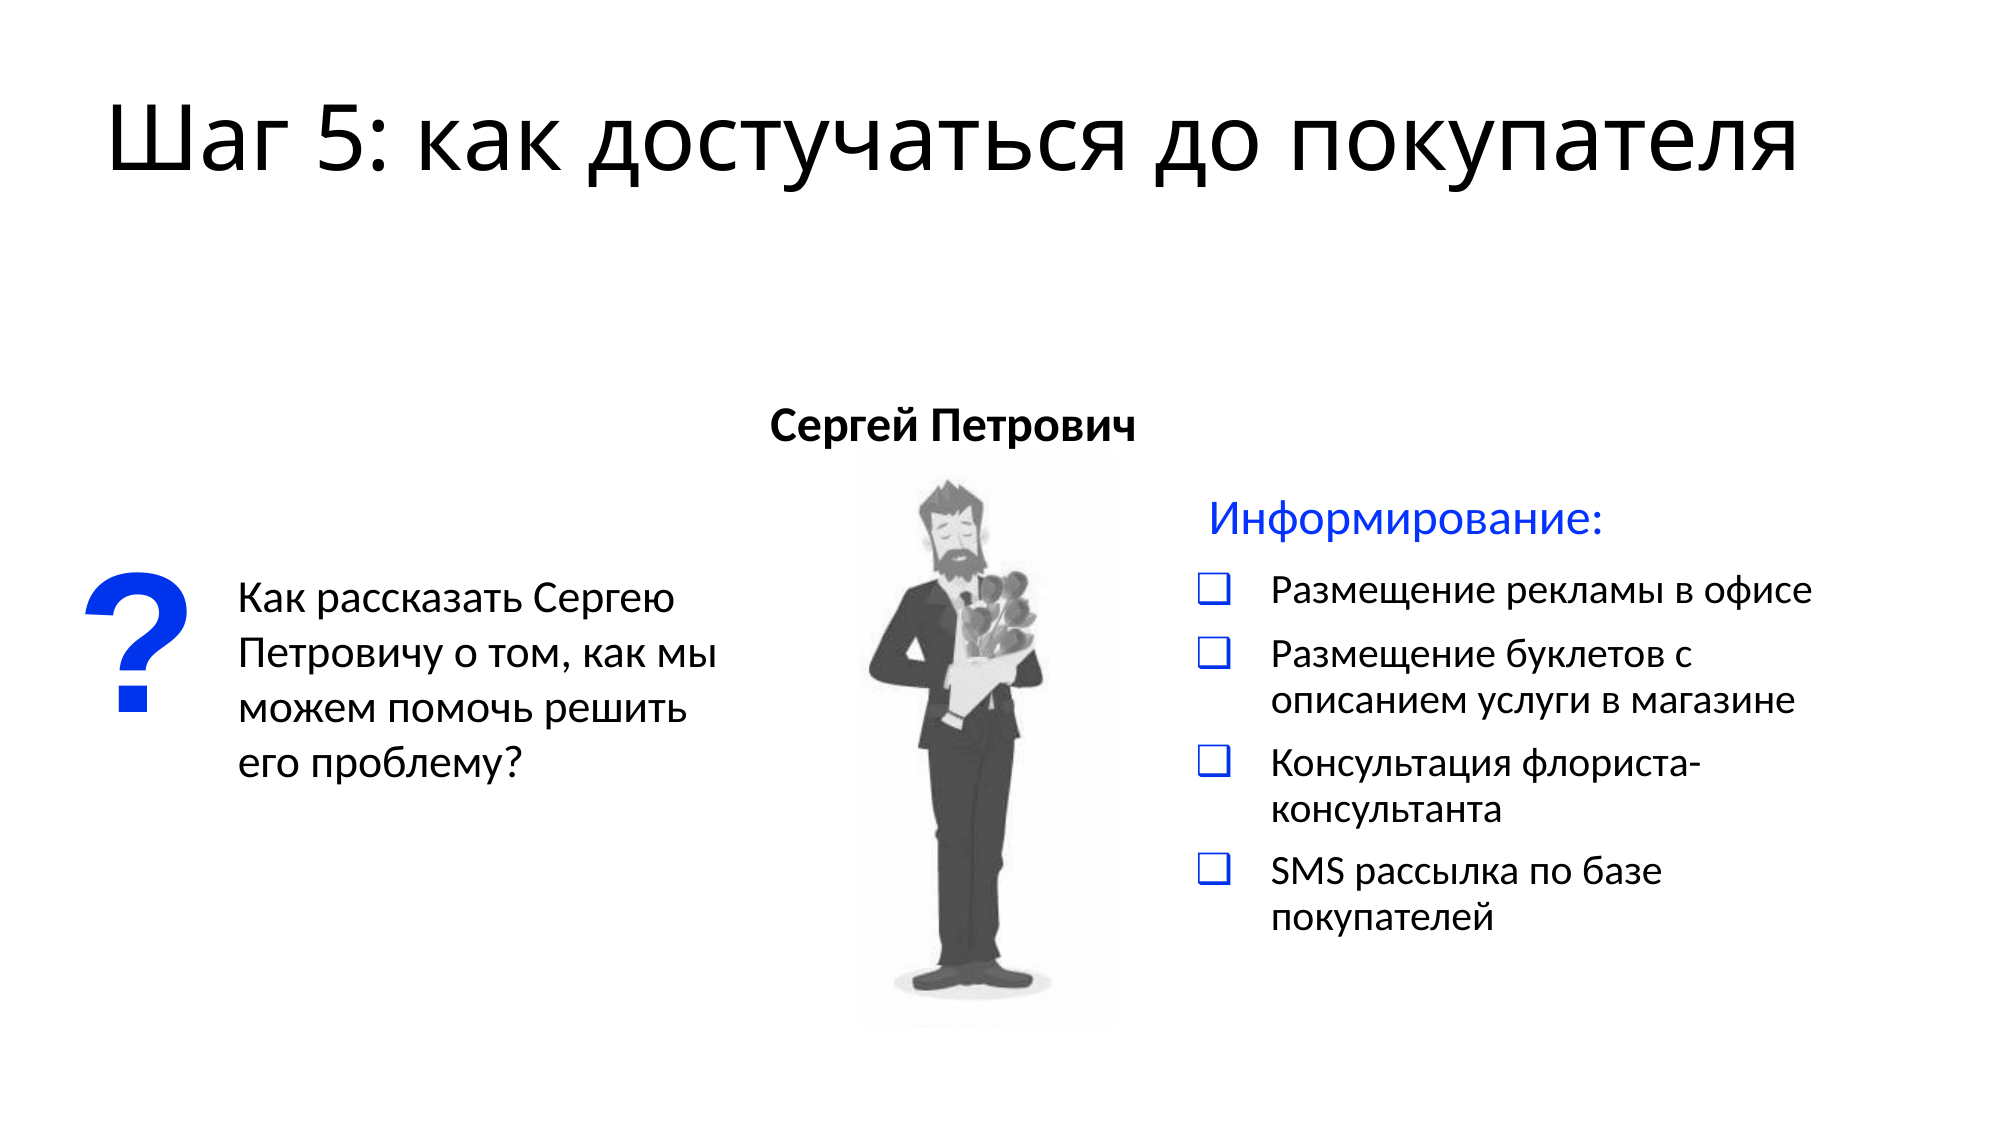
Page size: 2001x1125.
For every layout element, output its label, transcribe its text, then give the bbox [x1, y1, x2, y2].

text_box Сергей Петрович [736, 388, 1168, 452]
text_box Как рассказать Сергею Петровичу о том, как мы можем помочь решить его проблему? [235, 562, 737, 787]
title Шаг 5: как достучаться до покупателя [89, 58, 1887, 222]
picture [859, 450, 1116, 1028]
text_box ? [74, 509, 200, 753]
text_box Размещение рекламы в офисе Размещение буклетов с описанием услуги в магазине Консультация флориста- консультанта SMS рассылка по базе покупателей [1193, 543, 1900, 939]
text_box Информирование: [1205, 482, 1724, 543]
